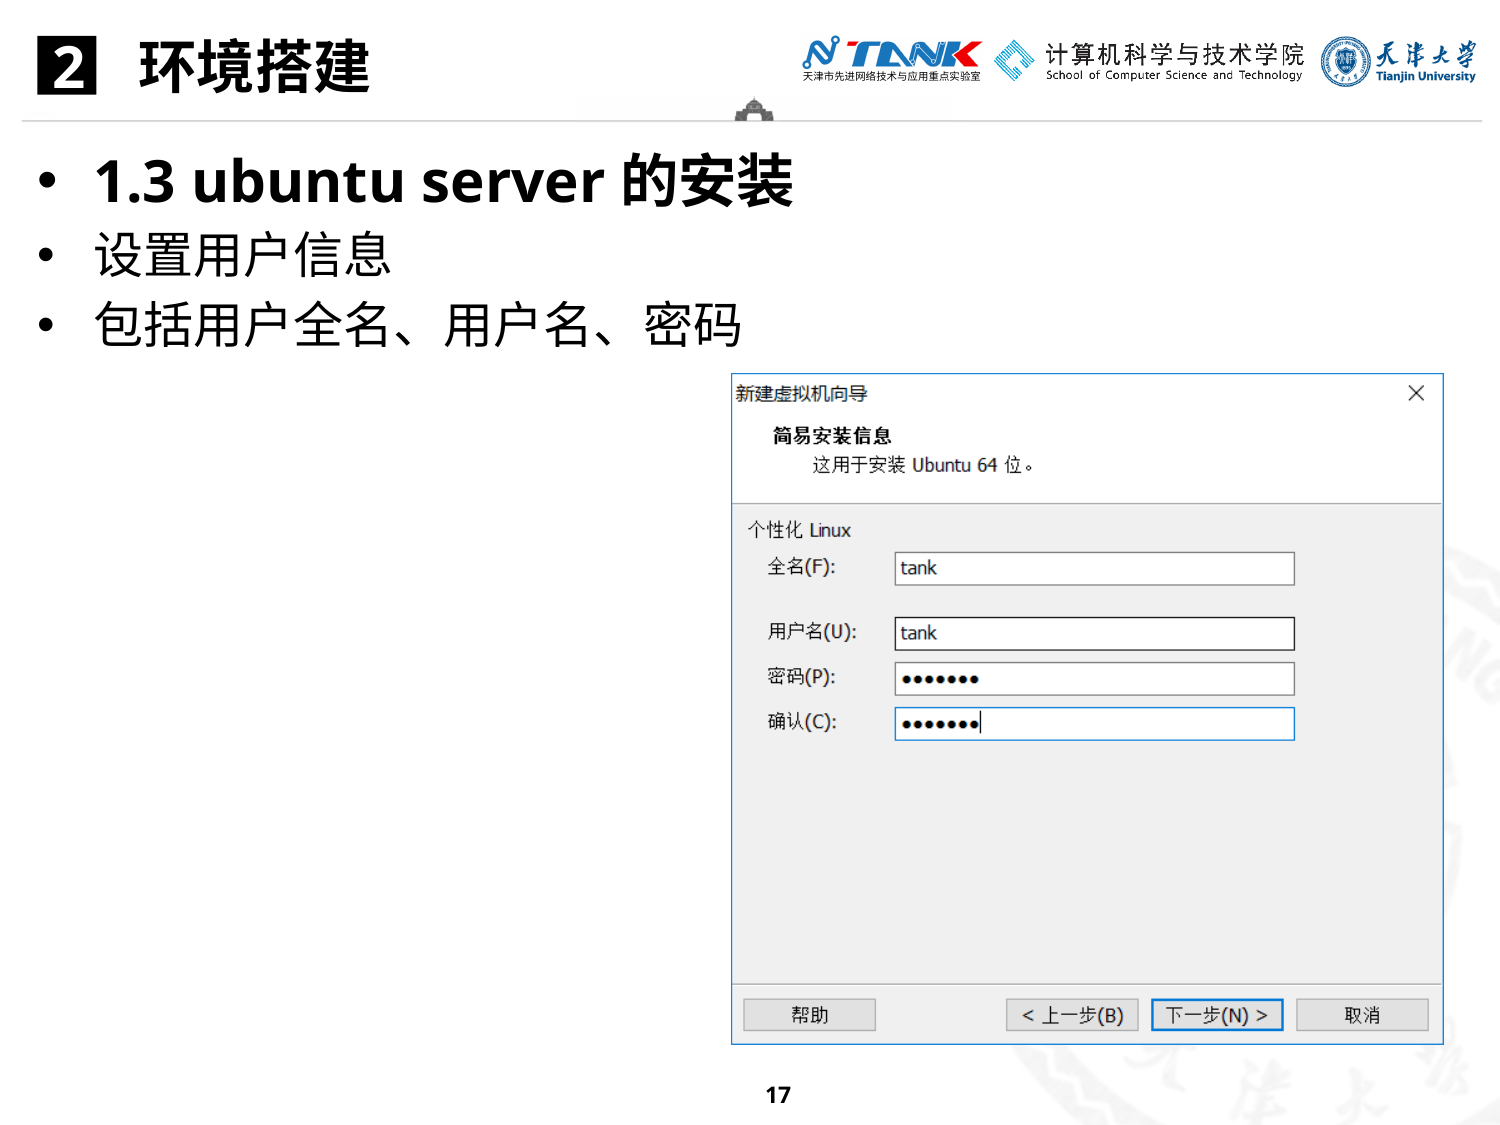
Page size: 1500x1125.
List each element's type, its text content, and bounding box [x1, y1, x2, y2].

text_box 2 [35, 34, 99, 97]
slide_number 17 [731, 1072, 826, 1115]
picture [730, 373, 1444, 1046]
picture [1319, 34, 1477, 90]
list 1.3 ubuntu server的安装 设置用户信息 包括用户全名、用户名、密码 [22, 136, 1476, 1066]
picture [801, 34, 988, 73]
picture [21, 93, 1483, 129]
text_box 环境搭建 [123, 22, 633, 108]
picture [991, 39, 1305, 82]
